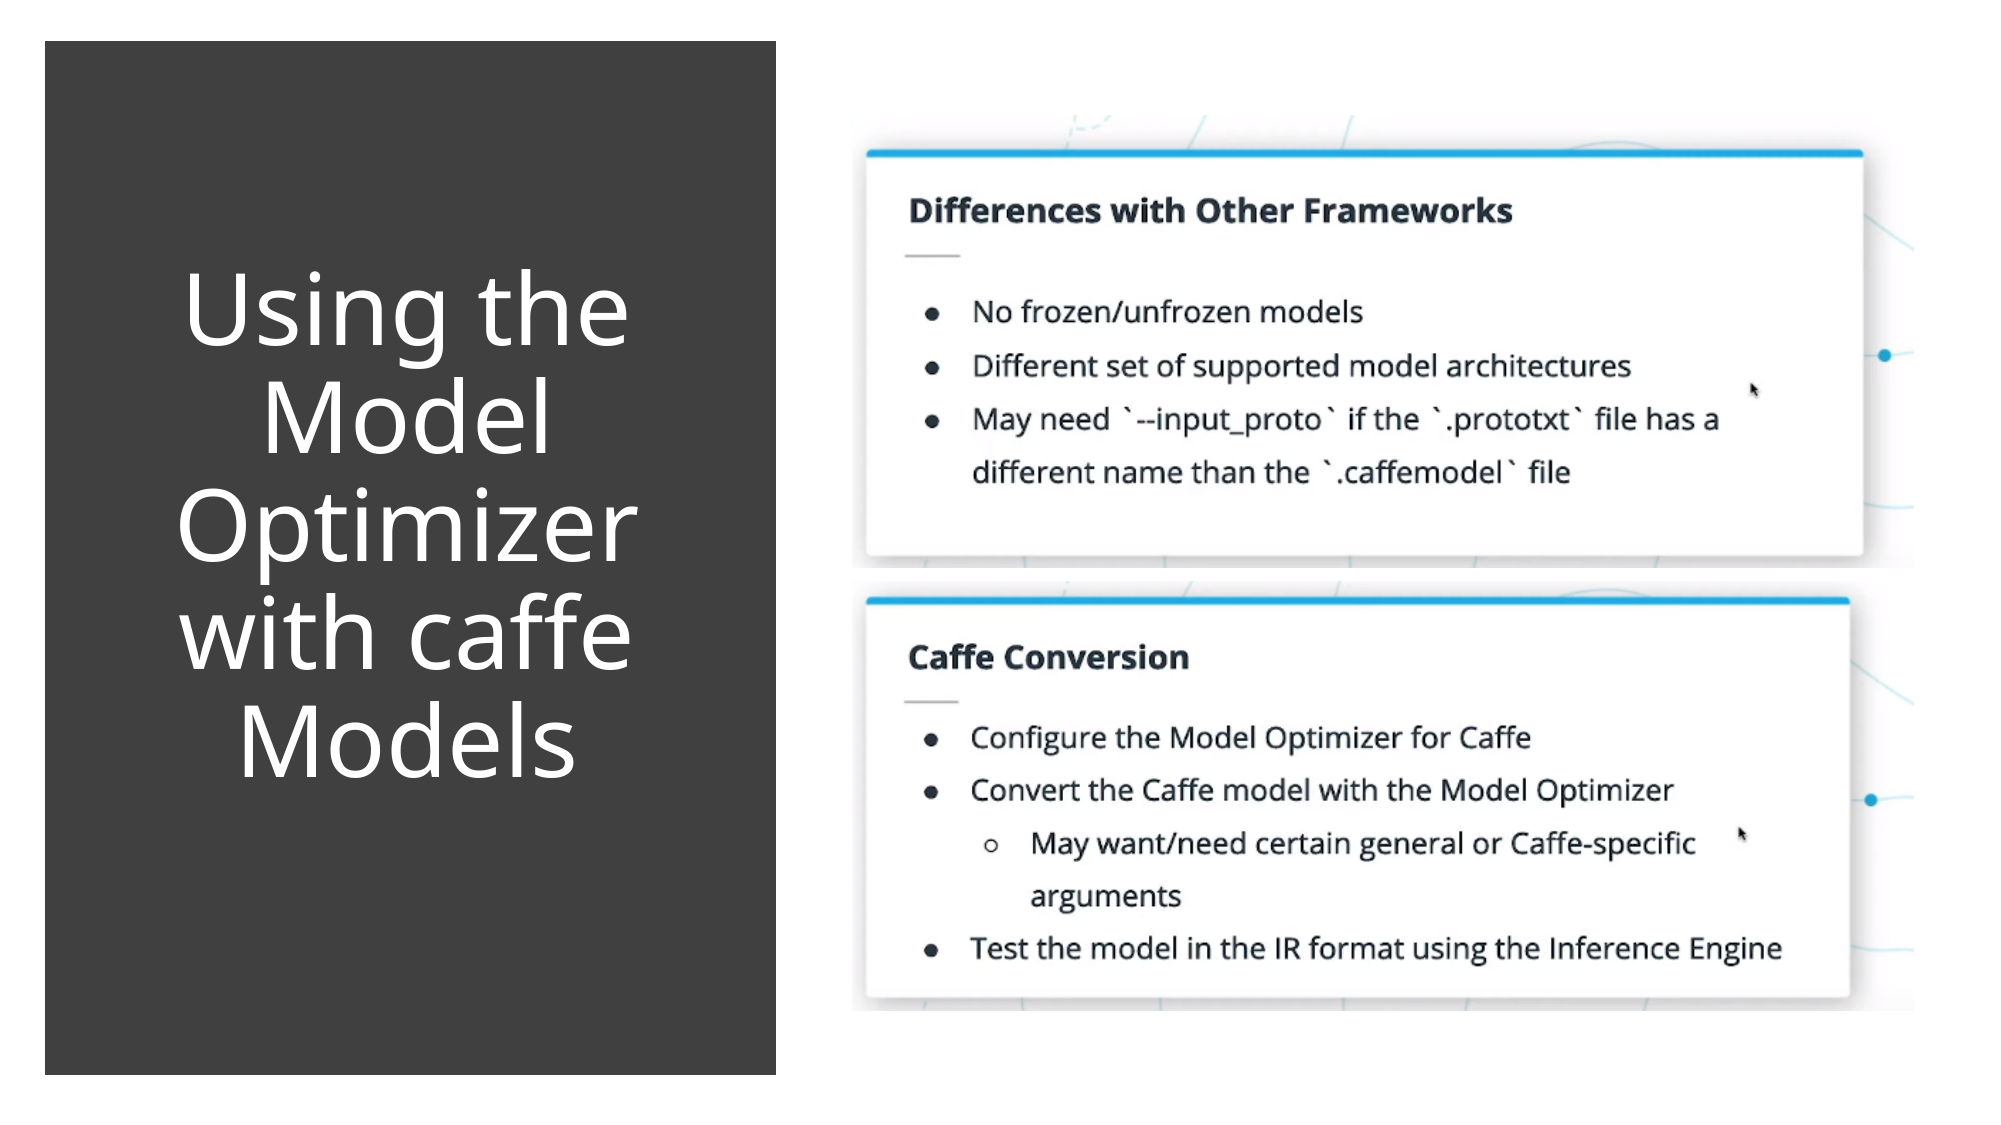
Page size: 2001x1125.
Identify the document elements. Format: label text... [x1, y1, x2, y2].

picture [852, 115, 1914, 568]
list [852, 581, 1914, 1011]
text_box [54, 50, 767, 1066]
title Using the Model Optimizer with caffe Models [121, 121, 693, 936]
